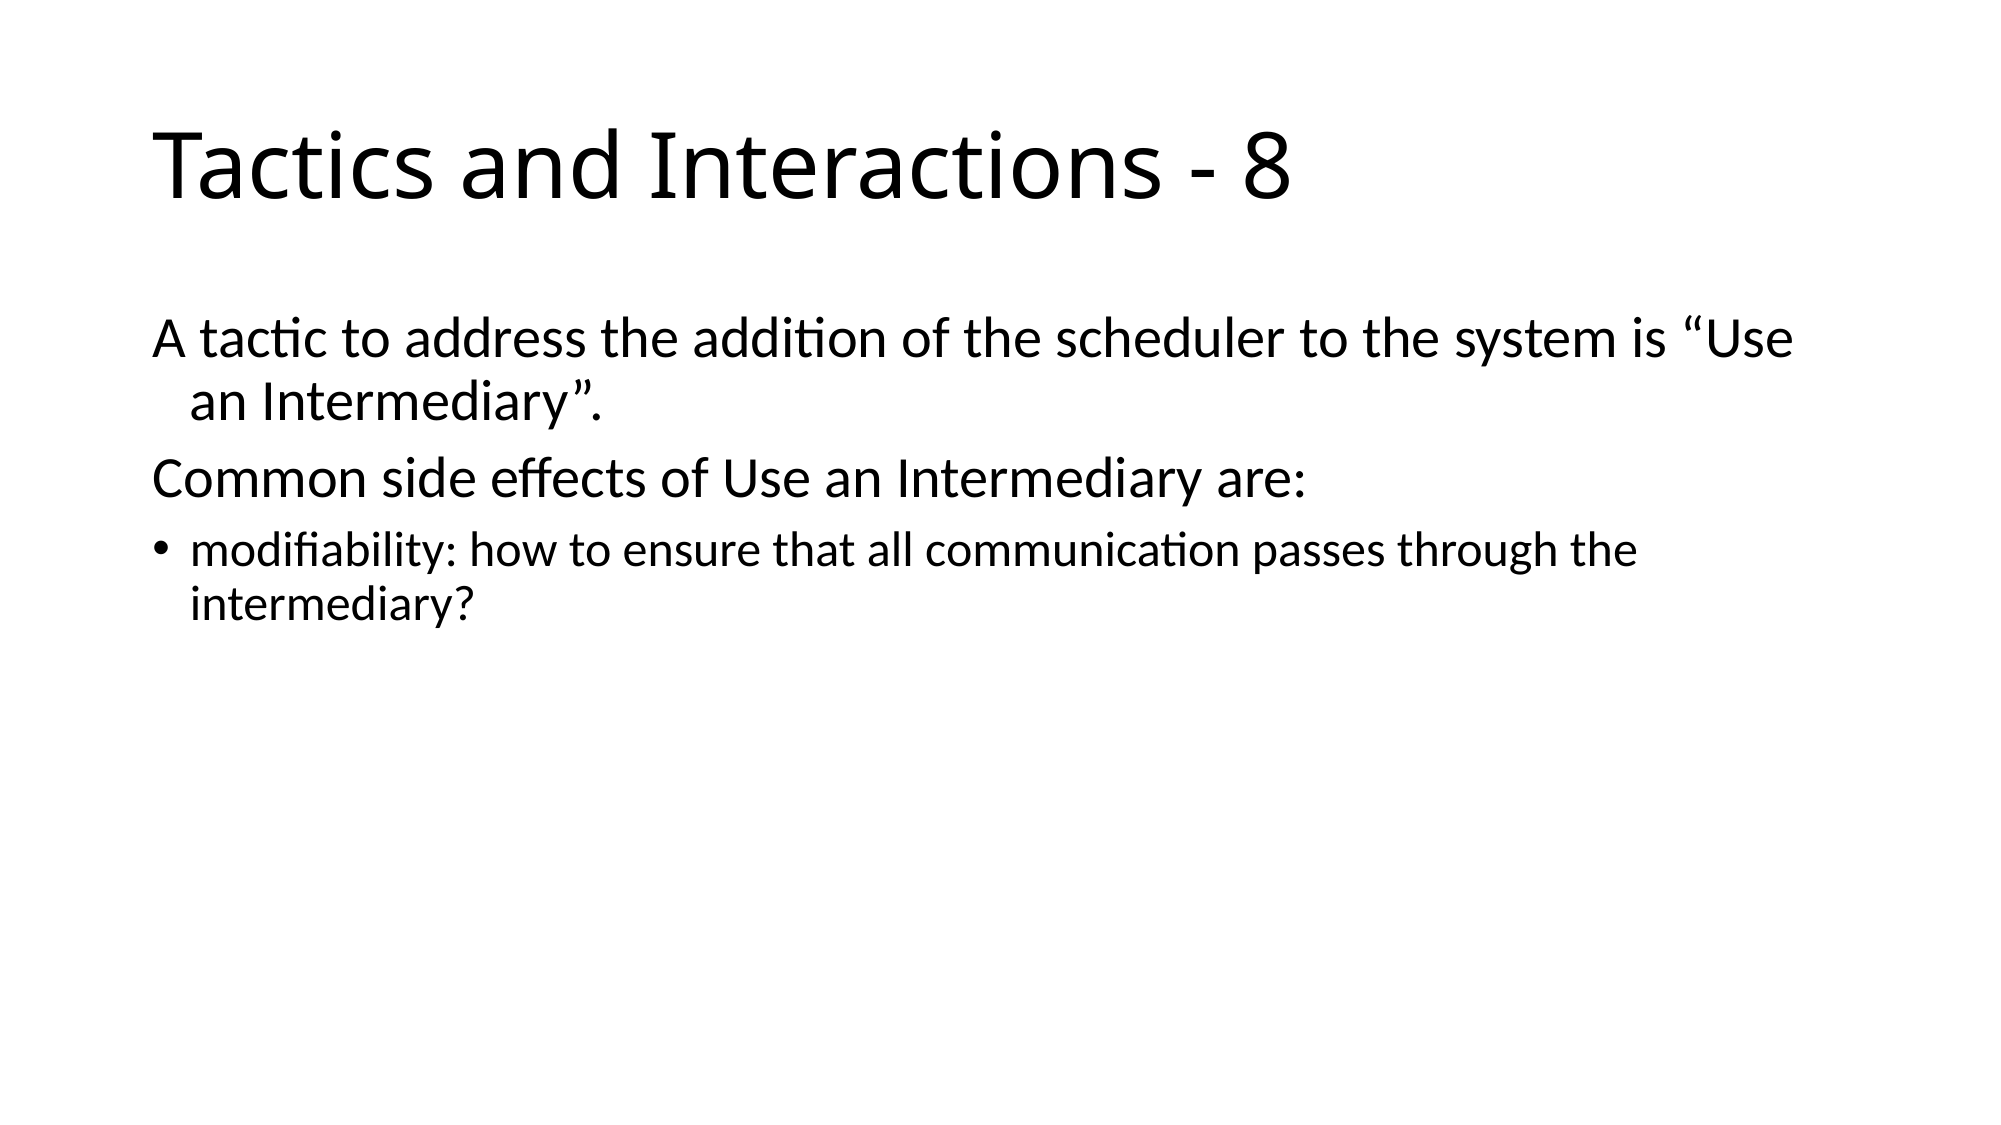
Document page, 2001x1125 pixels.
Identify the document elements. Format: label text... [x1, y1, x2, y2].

title Tactics and Interactions - 8 [137, 59, 1863, 278]
list A tactic to address the addition of the scheduler to the system is “Use an Intermediary”. Common side effects of Use an Intermediary are: modifiability: how to ensure that all communication passes through the intermediary? [137, 299, 1863, 1014]
